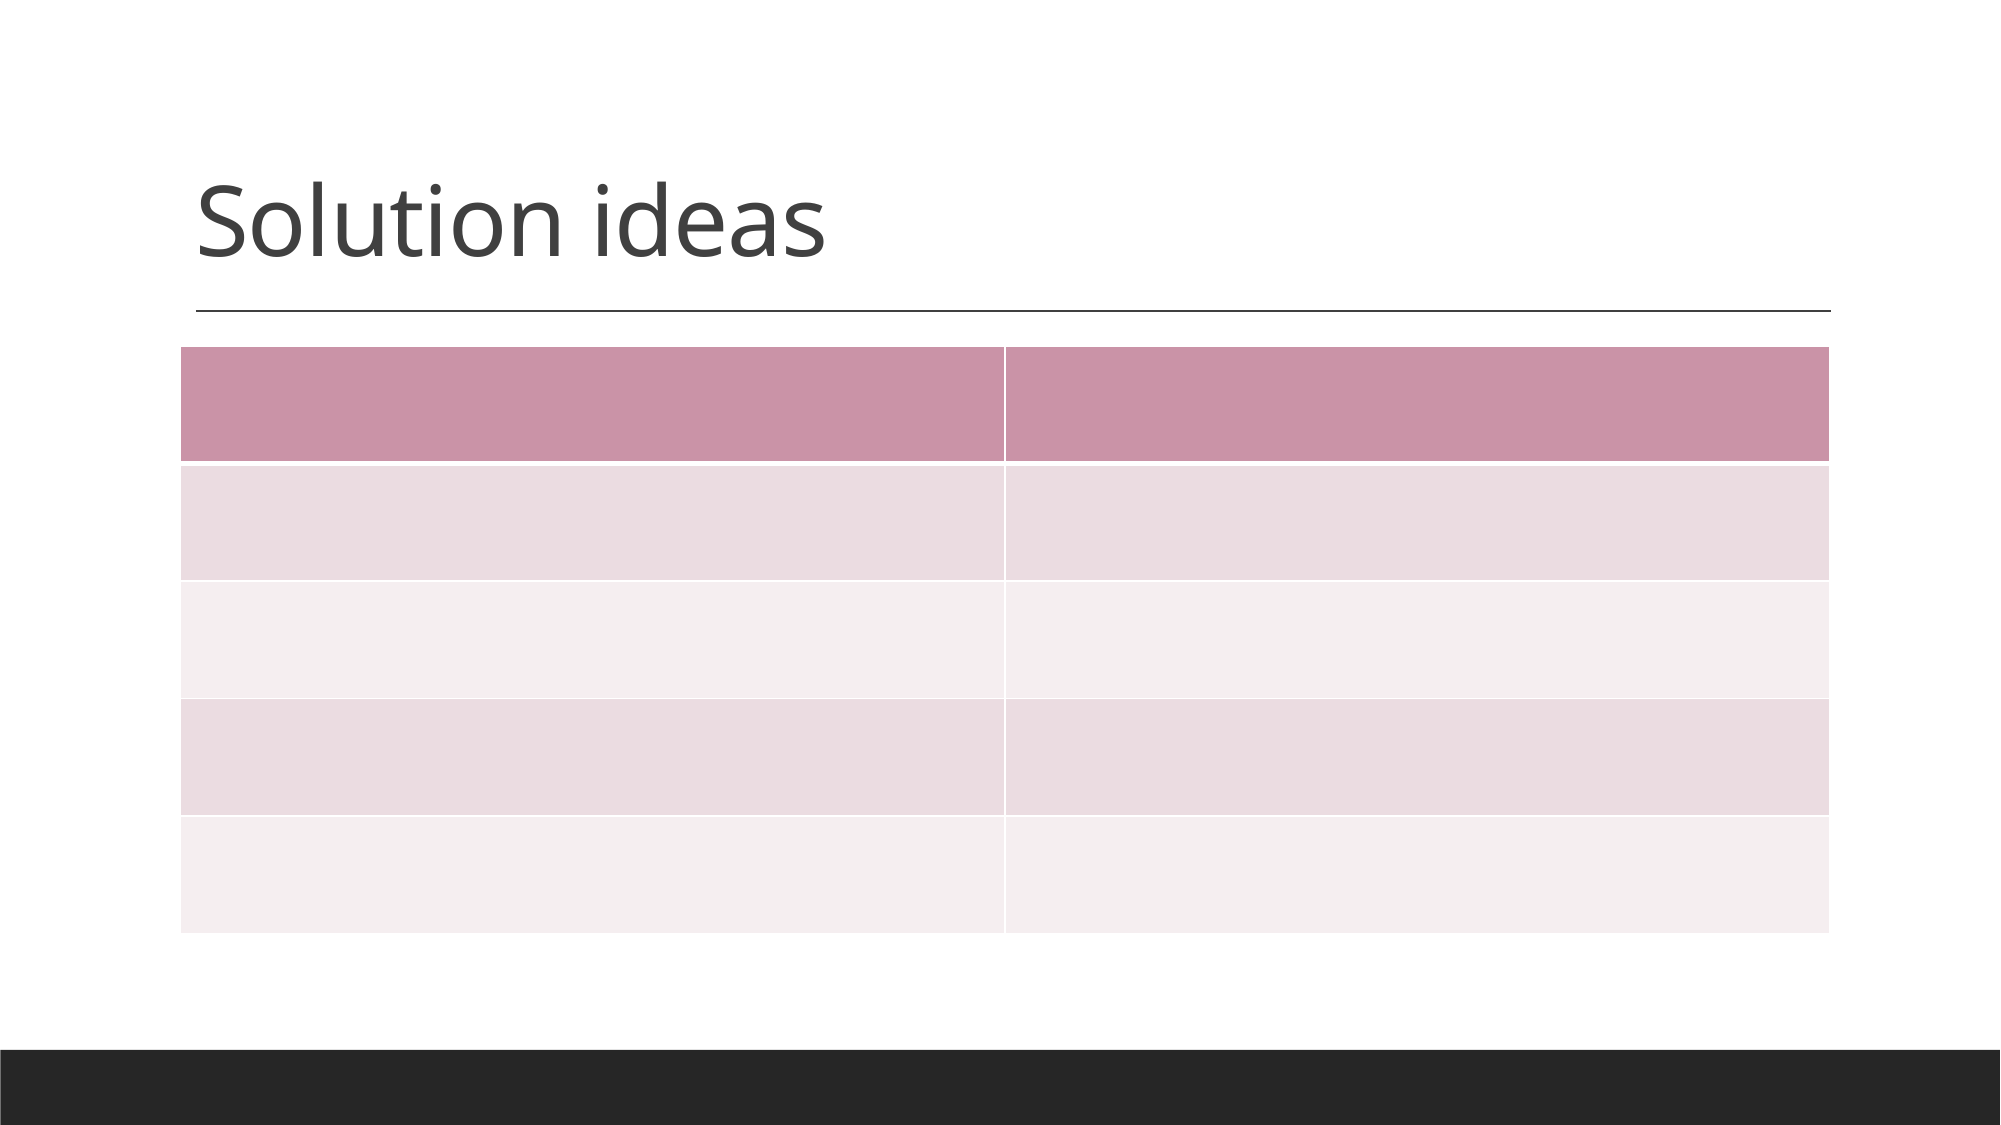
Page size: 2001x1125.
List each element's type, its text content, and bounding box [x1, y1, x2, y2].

table_cell [181, 466, 1004, 580]
table_header [1006, 347, 1829, 461]
table_cell [1006, 817, 1829, 933]
title Solution ideas [180, 47, 1830, 285]
table_cell [1006, 466, 1829, 580]
table_cell [181, 817, 1004, 933]
table_cell [1006, 699, 1829, 815]
table_cell [181, 699, 1004, 815]
table_cell [1006, 582, 1829, 698]
table_header [181, 347, 1004, 461]
table_cell [181, 582, 1004, 698]
